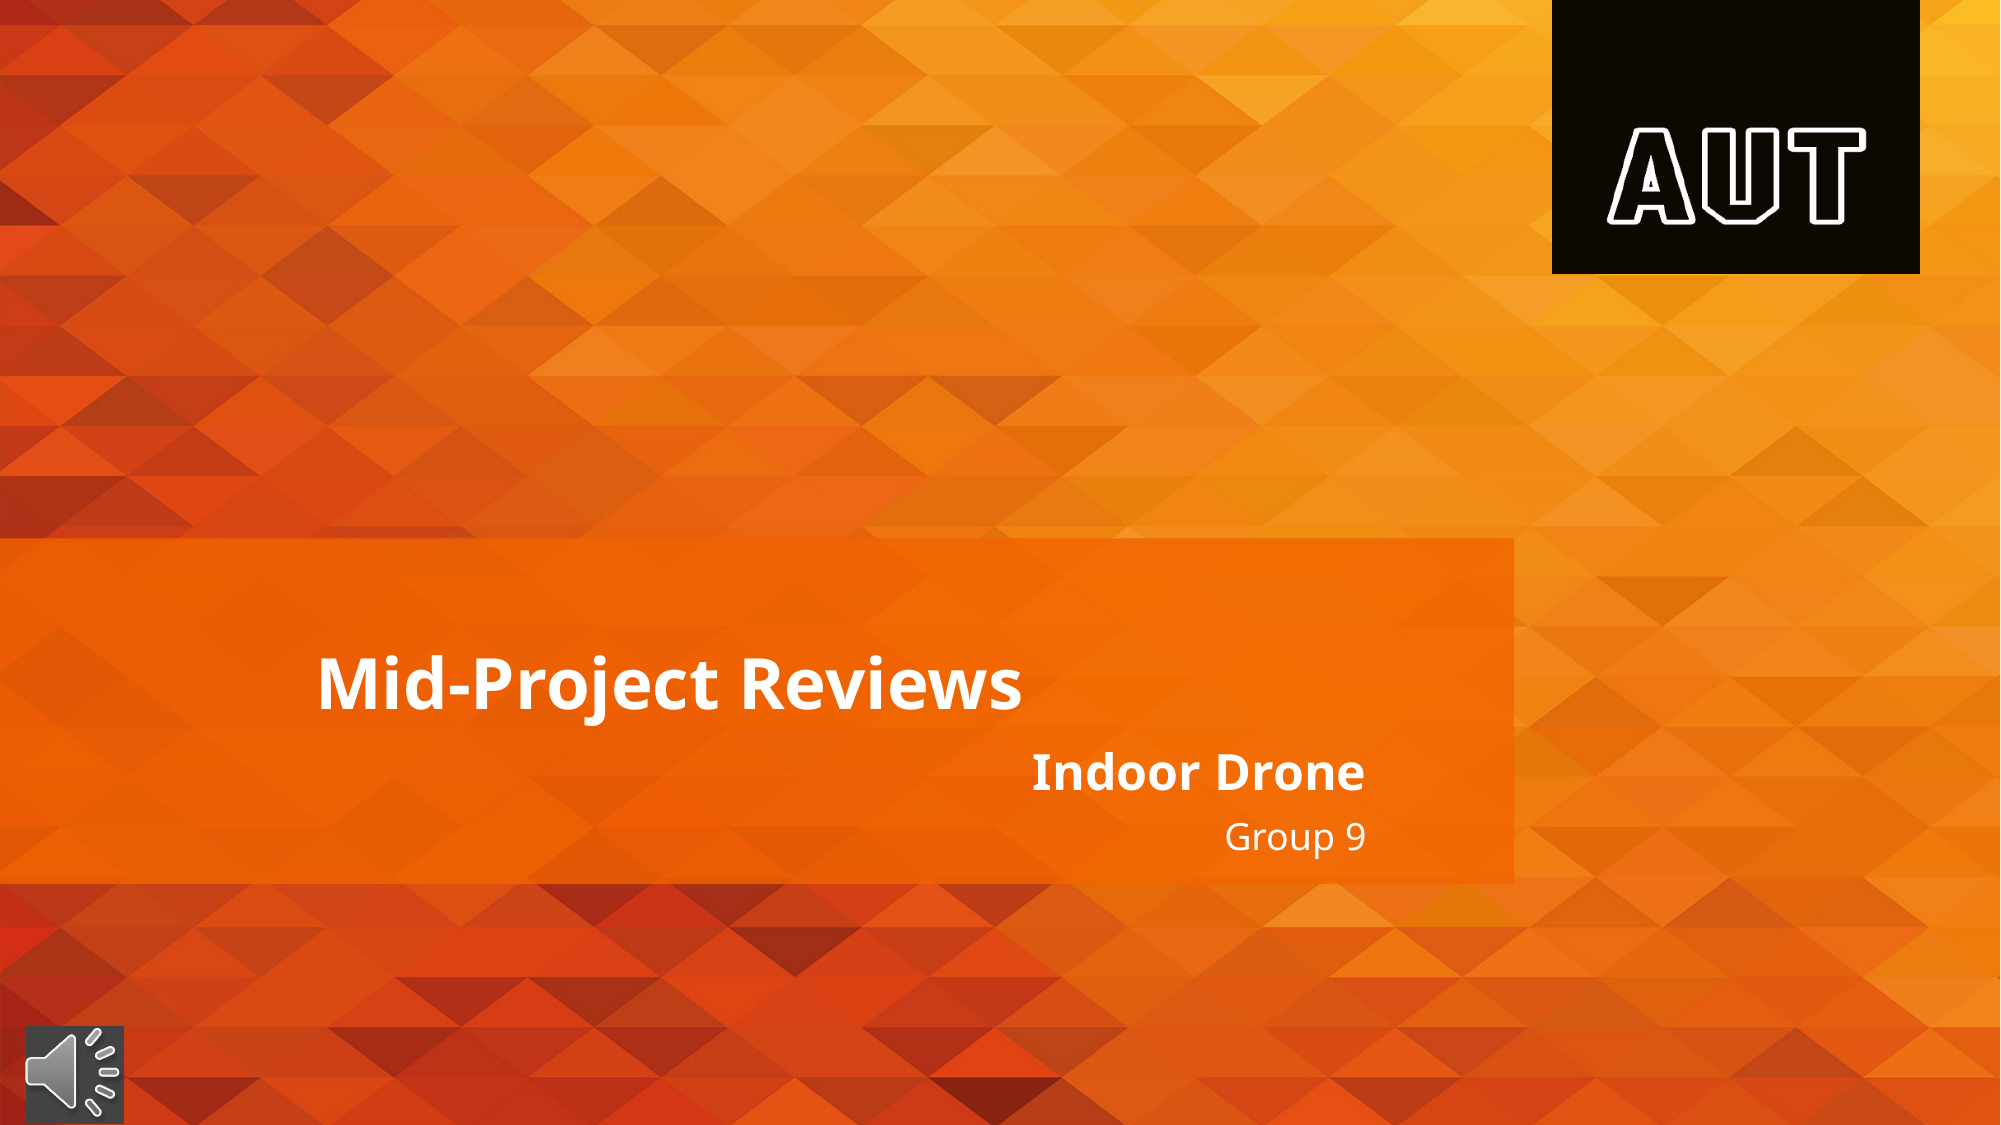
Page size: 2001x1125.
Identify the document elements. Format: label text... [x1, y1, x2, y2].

title Mid-Project Reviews [300, 537, 1382, 732]
picture [0, 0, 2001, 1125]
subtitle Indoor Drone Group 9 [380, 732, 1382, 925]
